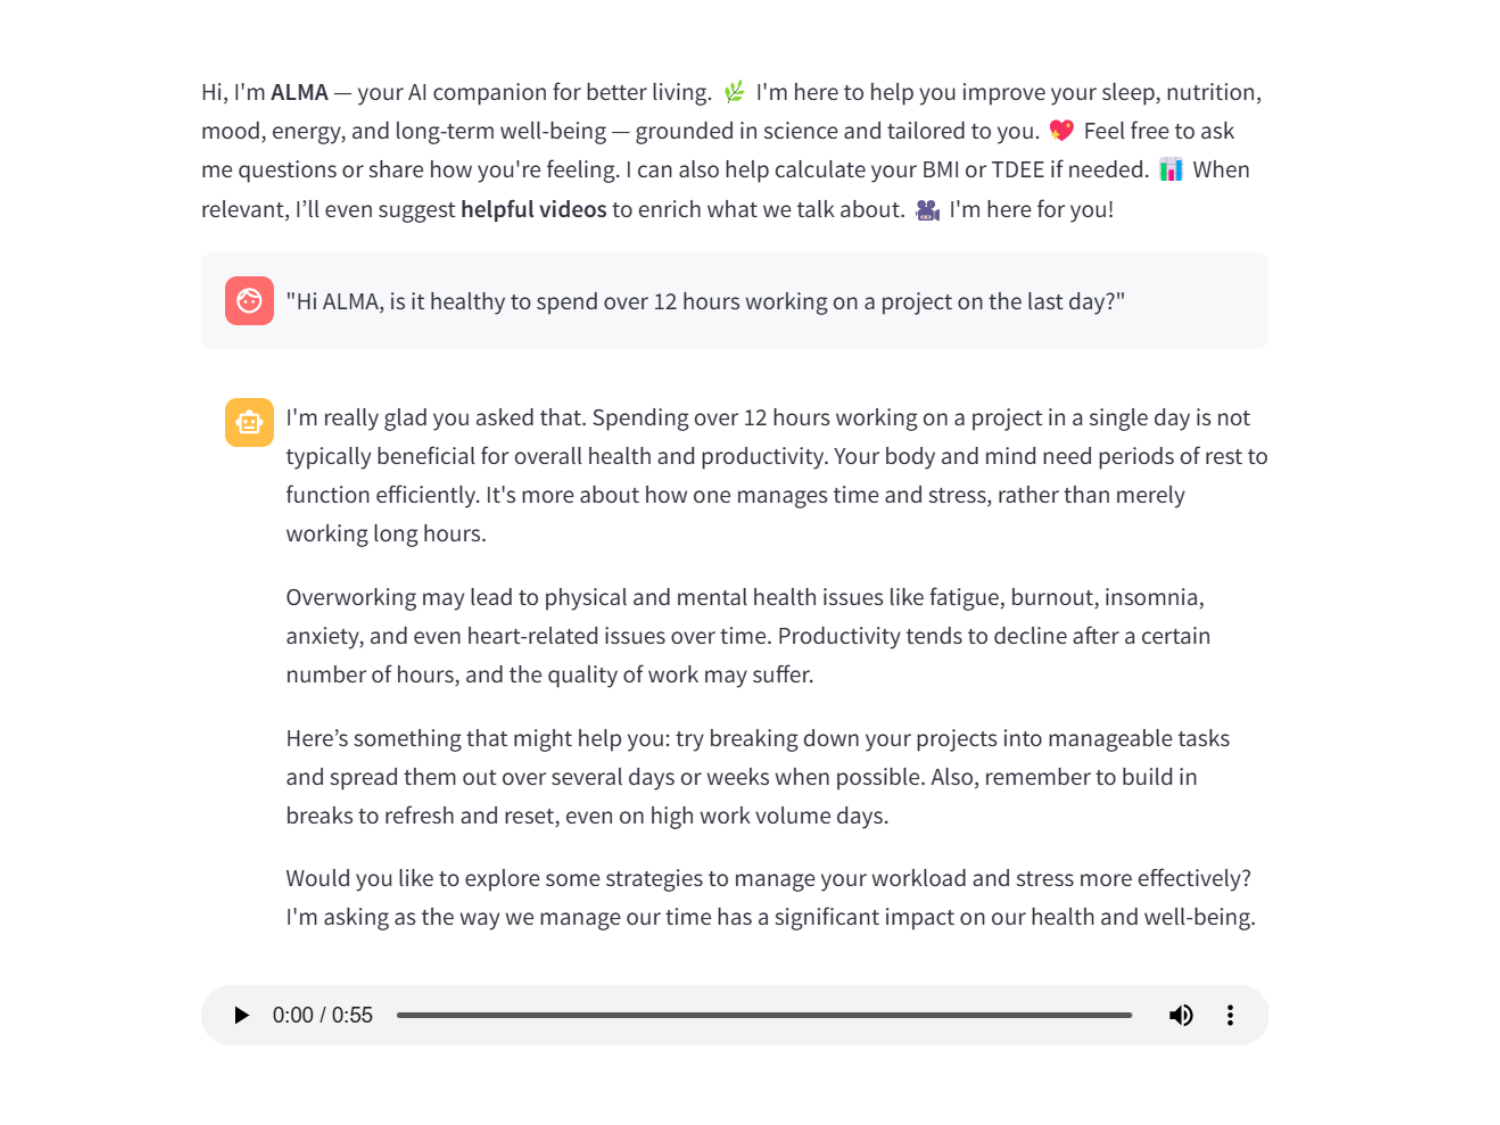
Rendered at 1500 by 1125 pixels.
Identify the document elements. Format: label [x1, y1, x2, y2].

picture [158, 50, 1322, 1075]
